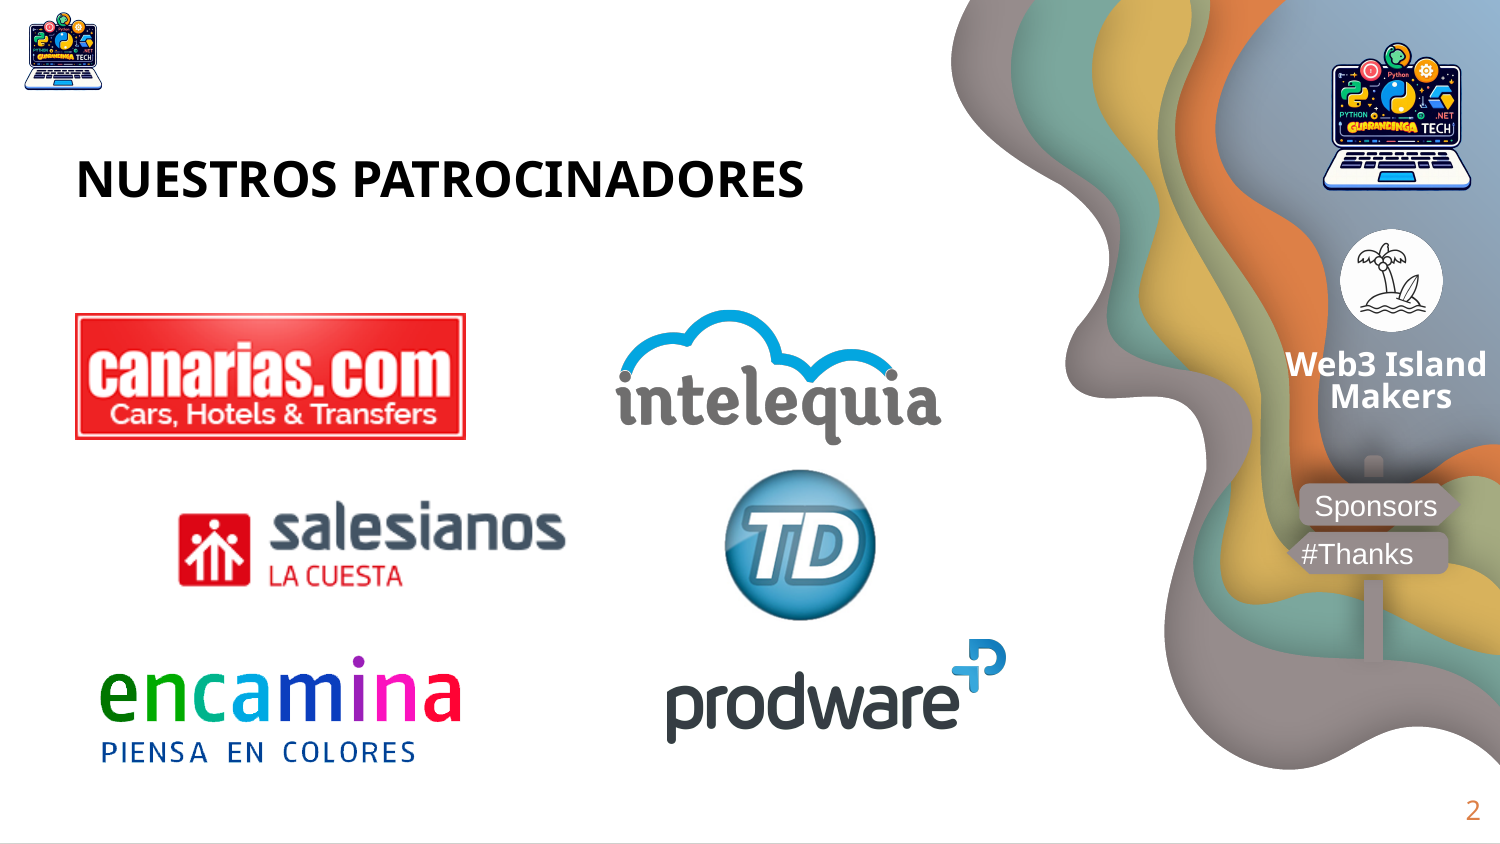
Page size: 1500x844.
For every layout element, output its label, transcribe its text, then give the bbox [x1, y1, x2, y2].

picture [1339, 229, 1443, 333]
title NUESTROS PATROCINADORES [75, 140, 977, 208]
picture [606, 300, 948, 453]
picture [667, 639, 1006, 744]
picture [25, 498, 592, 835]
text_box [1286, 455, 1462, 662]
picture [21, 10, 106, 96]
picture [74, 312, 466, 440]
slide_number 2 [1391, 779, 1482, 844]
text_box Web3 Island Makers [1243, 331, 1500, 415]
picture [1316, 38, 1479, 203]
picture [724, 469, 877, 622]
